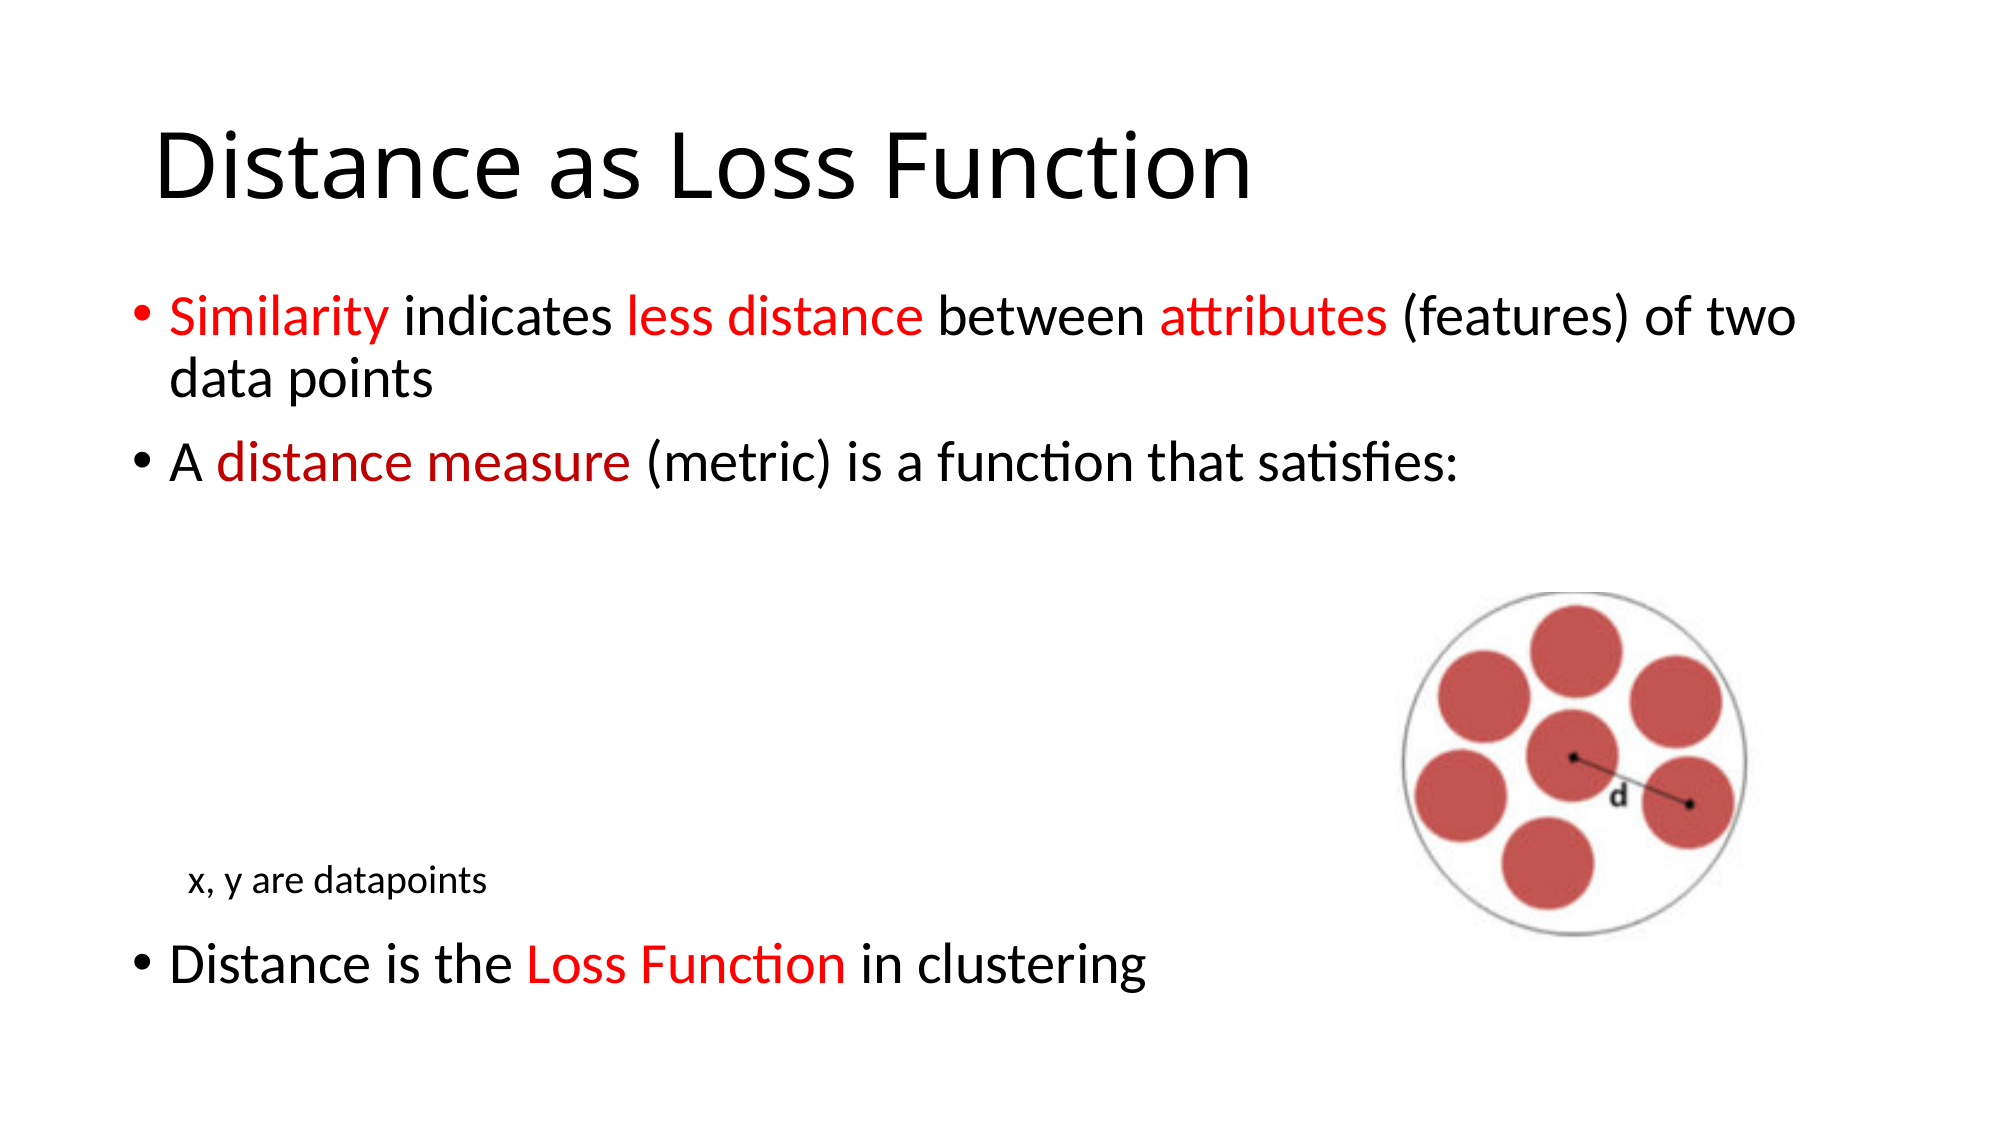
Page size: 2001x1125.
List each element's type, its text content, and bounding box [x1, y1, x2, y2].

list Similarity indicates less distance between attributes (features) of two data points A distance measure (metric) is a function that satisfies: Distance is the Loss Function in clustering [117, 277, 1877, 1020]
picture [1362, 592, 1767, 942]
title Distance as Loss Function [137, 59, 1863, 277]
